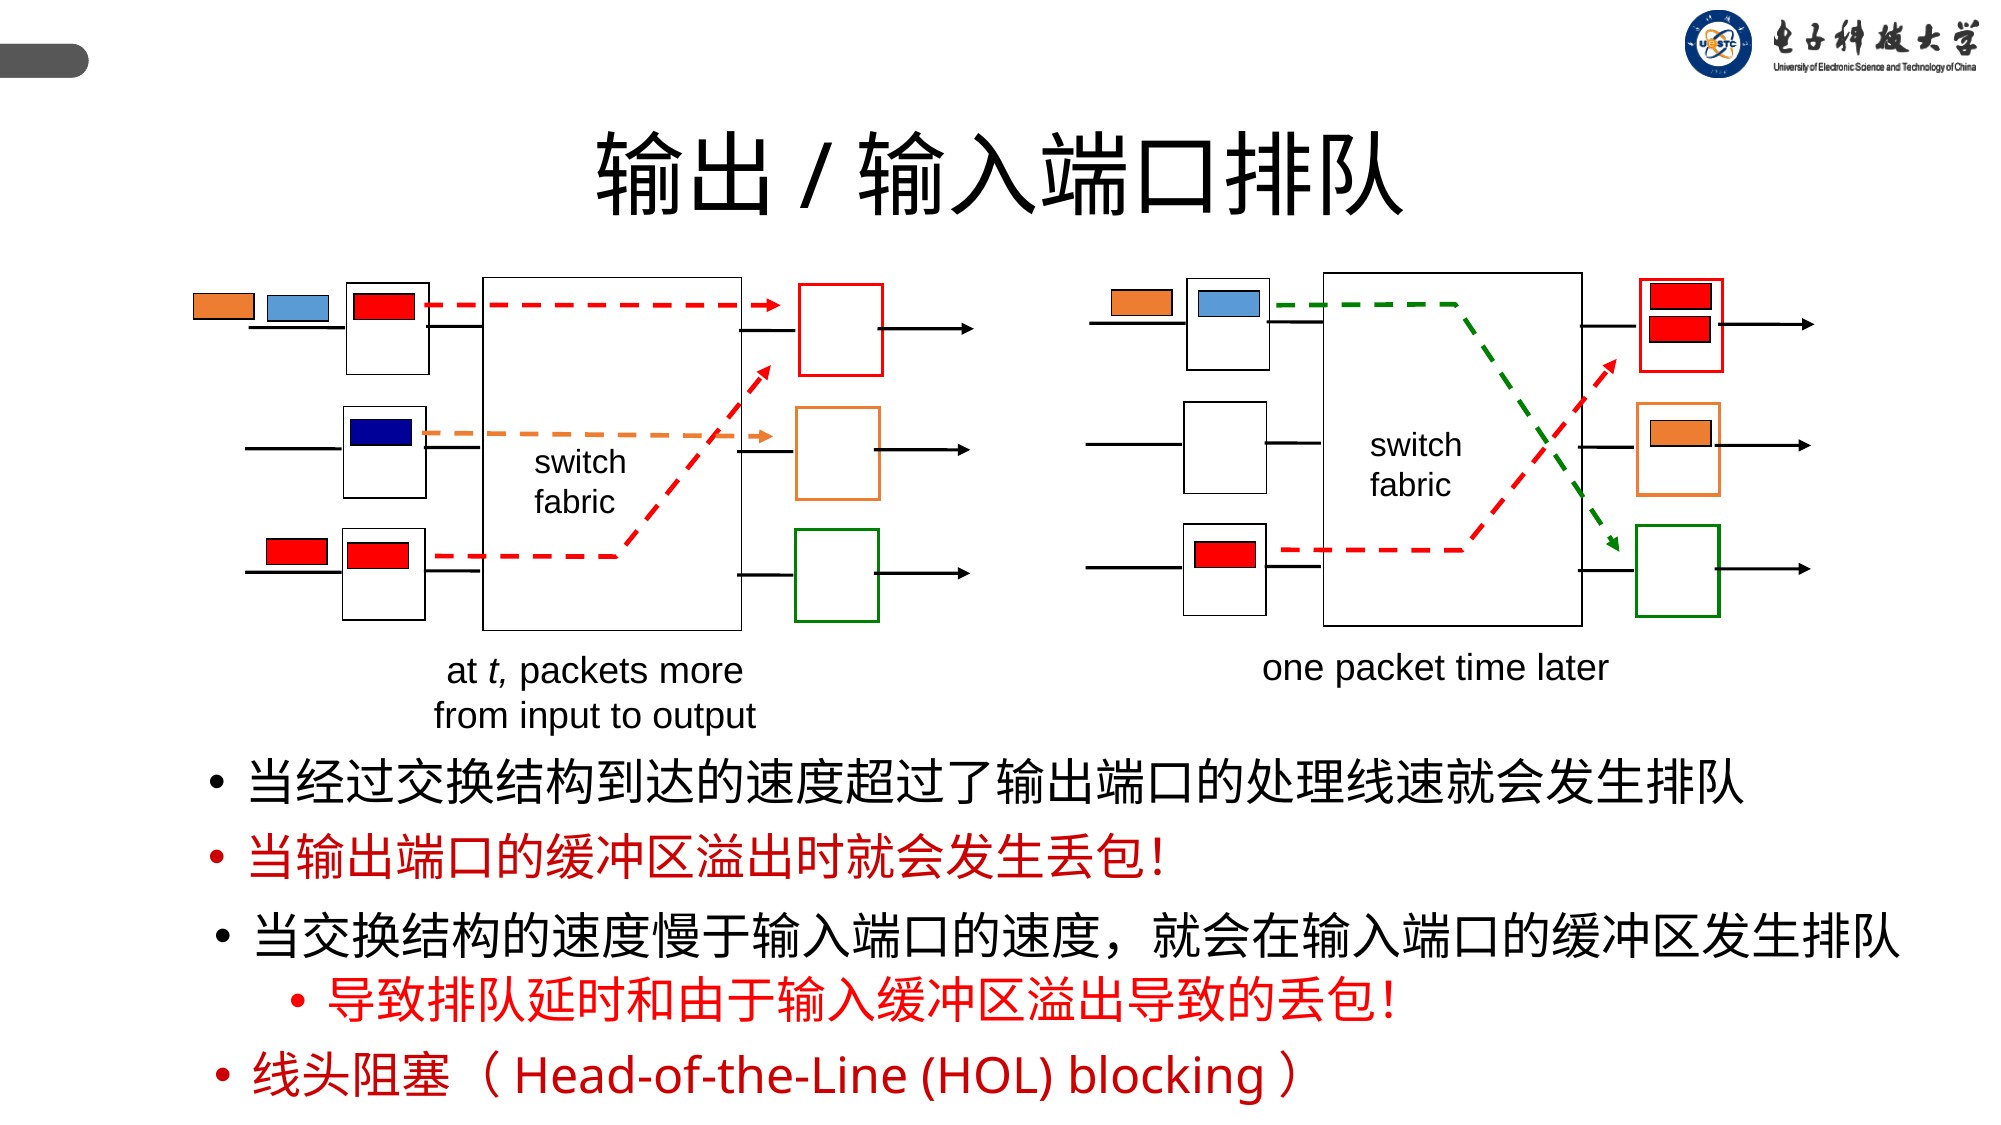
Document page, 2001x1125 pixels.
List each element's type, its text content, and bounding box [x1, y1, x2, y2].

picture [1685, 10, 1979, 78]
list 当经过交换结构到达的速度超过了输出端口的处理线速就会发生排队 当输出端口的缓冲区溢出时就会发生丢包！ [193, 749, 1894, 945]
text_box 当交换结构的速度慢于输入端口的速度，就会在输入端口的缓冲区发生排队 导致排队延时和由于输入缓冲区溢出导致的丢包！ 线头阻塞（Head-of-the-Line (HOL) blocking） [199, 904, 1957, 1125]
title 输出/输入端口排队 [0, 121, 2000, 242]
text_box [193, 272, 1815, 744]
